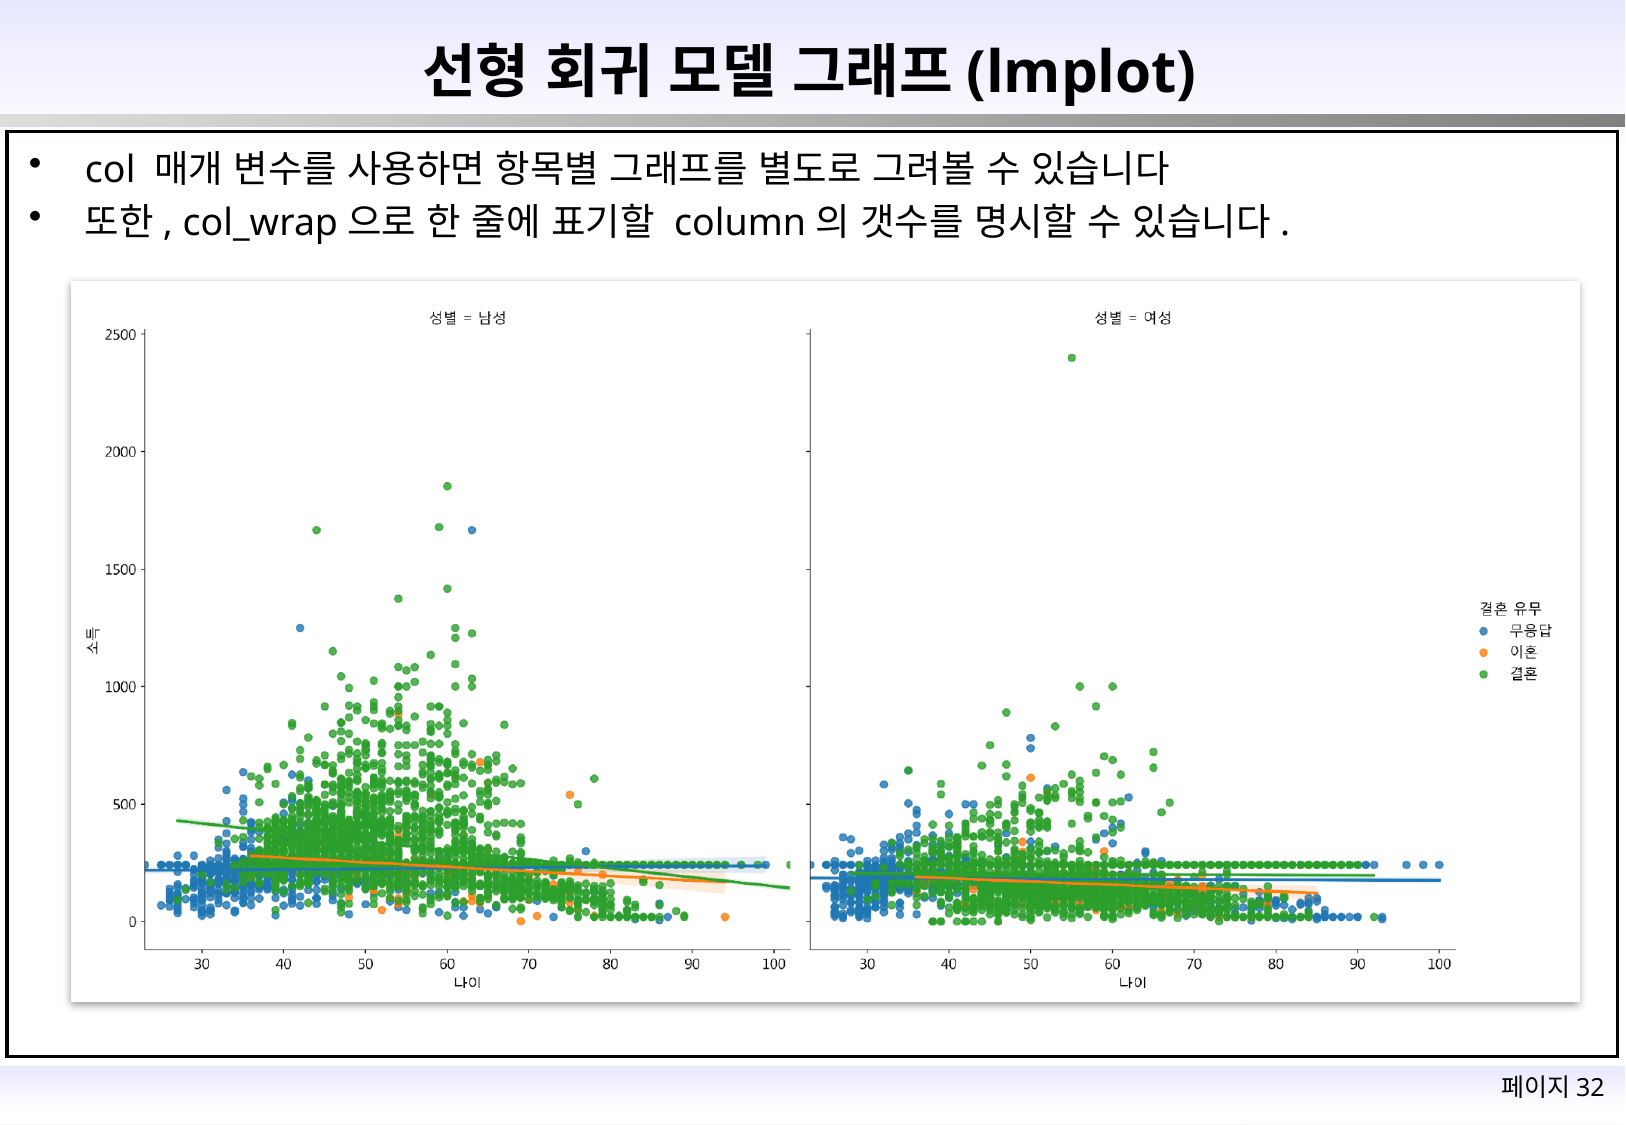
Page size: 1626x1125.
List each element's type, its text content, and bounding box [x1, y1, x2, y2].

title 선형 회귀 모델 그래프(lmplot) [207, 24, 1412, 113]
list col 매개 변수를 사용하면 항목별 그래프를 별도로 그려볼 수 있습니다 또한, col_wrap으로 한 줄에 표기할 column의 갯수를 명시할 수 있습니다. [13, 137, 1625, 791]
picture [85, 295, 1566, 988]
